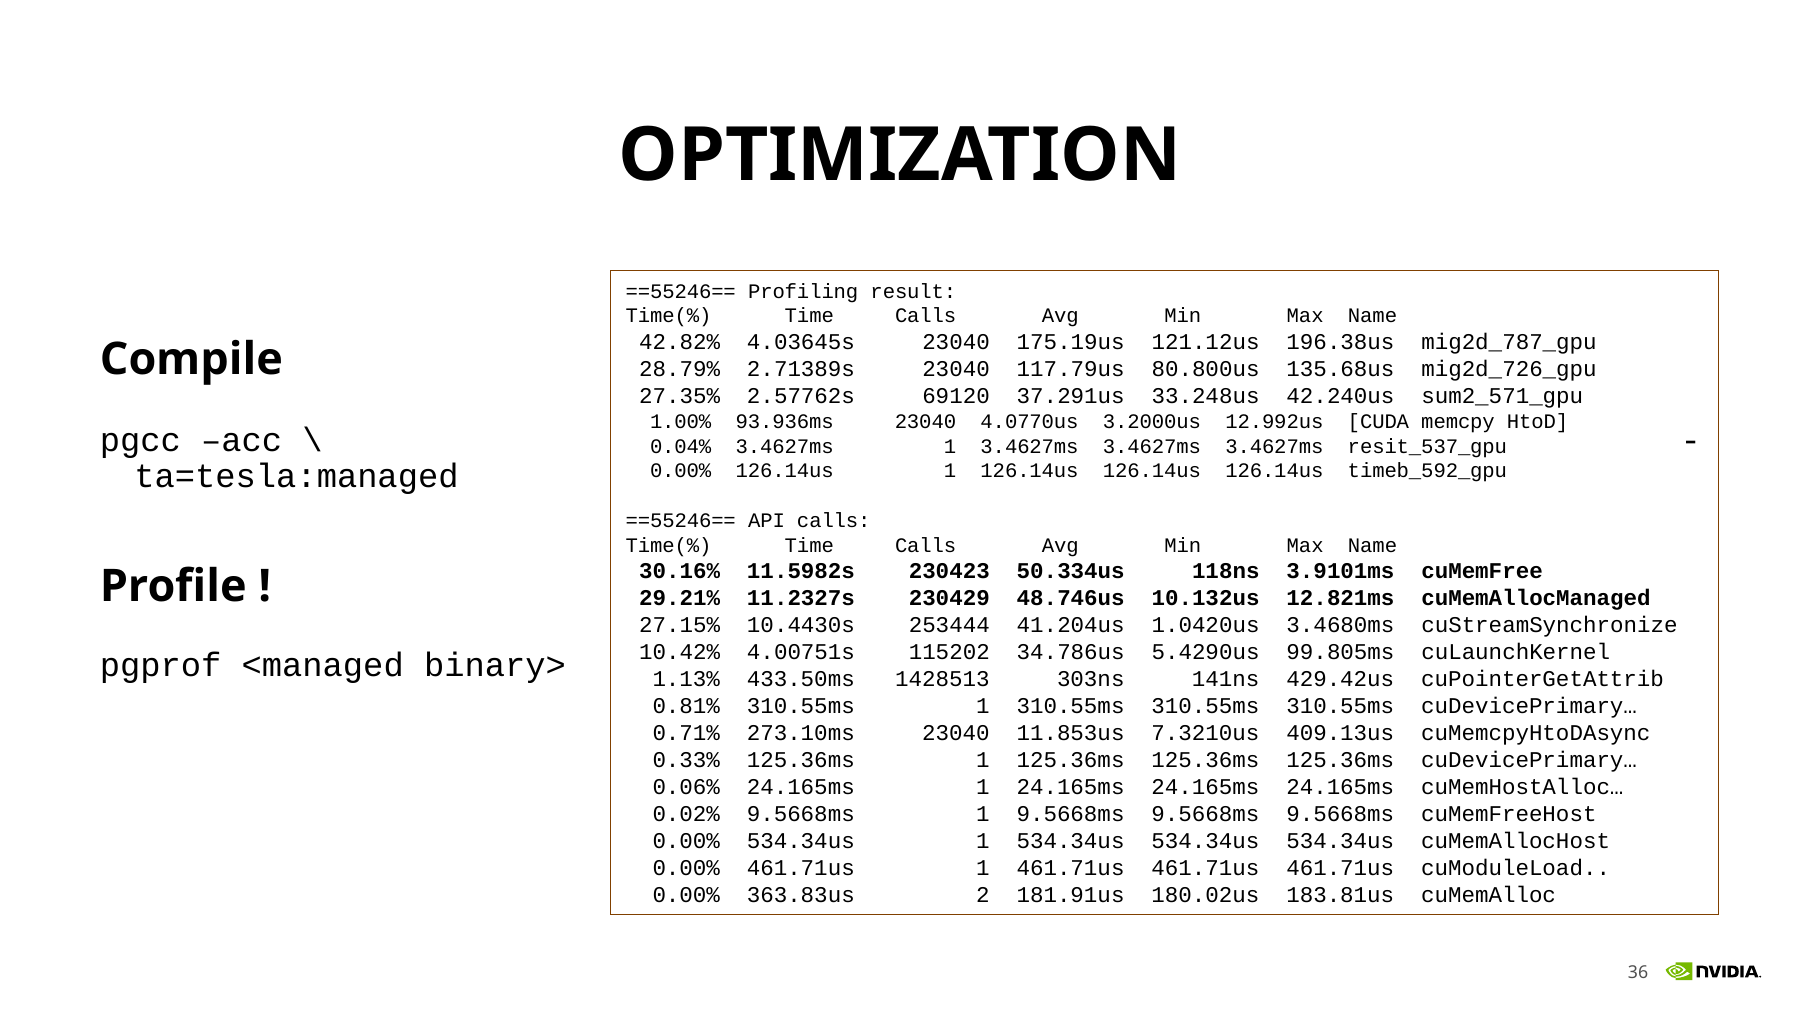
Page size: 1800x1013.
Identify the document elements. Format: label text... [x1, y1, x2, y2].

title Optimization [81, 106, 1719, 205]
text_box ==55246== Profiling result: Time(%) Time Calls Avg Min Max Name 42.82% 4.03645s 23040 175.19us 121.12us 196.38us mig2d_787_gpu 28.79% 2.71389s 23040 117.79us 80.800us 135.68us mig2d_726_gpu 27.35% 2.57762s 69120 37.291us 33.248us 42.240us sum2_571_gpu 1.00% 93.936ms 23040 4.0770us 3.2000us 12.992us [CUDA memcpy HtoD] 0.04% 3.4627ms 1 3.4627ms 3.4627ms 3.4627ms resit_537_gpu 0.00% 126.14us 1 126.14us 126.14us 126.14us timeb_592_gpu ==55246== API calls: Time(%) Time Calls Avg Min Max Name 30.16% 11.5982s 230423 50.334us 118ns 3.9101ms cuMemFree 29.21% 11.2327s 230429 48.746us 10.132us 12.821ms cuMemAllocManaged 27.15% 10.4430s 253444 41.204us 1.0420us 3.4680ms cuStreamSynchronize 10.42% 4.00751s 115202 34.786us 5.4290us 99.805ms cuLaunchKernel 1.13% 433.50ms 1428513 303ns 141ns 429.42us cuPointerGetAttrib 0.81% 310.55ms 1 310.55ms 310.55ms 310.55ms cuDevicePrimary… 0.71% 273.10ms 23040 11.853us 7.3210us 409.13us cuMemcpyHtoDAsync 0.33% 125.36ms 1 125.36ms 125.36ms 125.36ms cuDevicePrimary… 0.06% 24.165ms 1 24.165ms 24.165ms 24.165ms cuMemHostAlloc… 0.02% 9.5668ms 1 9.5668ms 9.5668ms 9.5668ms cuMemFreeHost 0.00% 534.34us 1 534.34us 534.34us 534.34us cuMemAllocHost 0.00% 461.71us 1 461.71us 461.71us 461.71us cuModuleLoad.. 0.00% 363.83us 2 181.91us 180.02us 183.81us cuMemAlloc [610, 270, 1719, 915]
list Compile pgcc –acc \ -ta=tesla:managed Profile ! pgprof <managed binary> [84, 328, 1718, 970]
